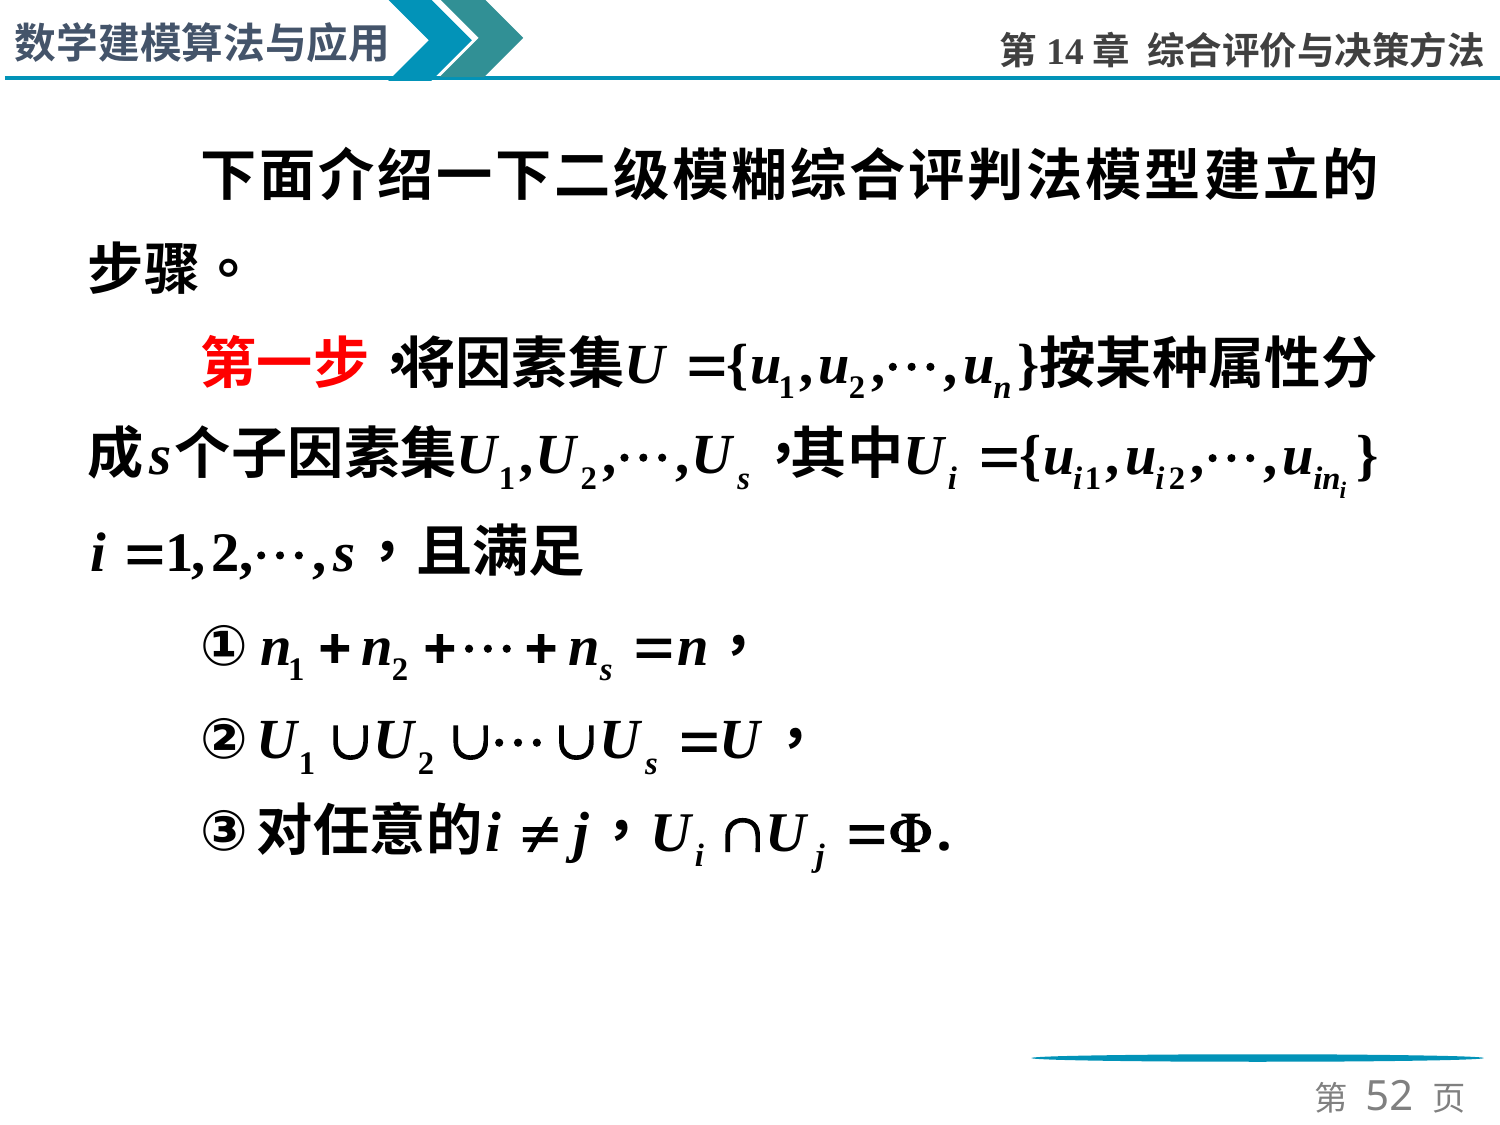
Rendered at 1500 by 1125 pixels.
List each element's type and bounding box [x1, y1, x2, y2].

text_box [87, 131, 1378, 915]
